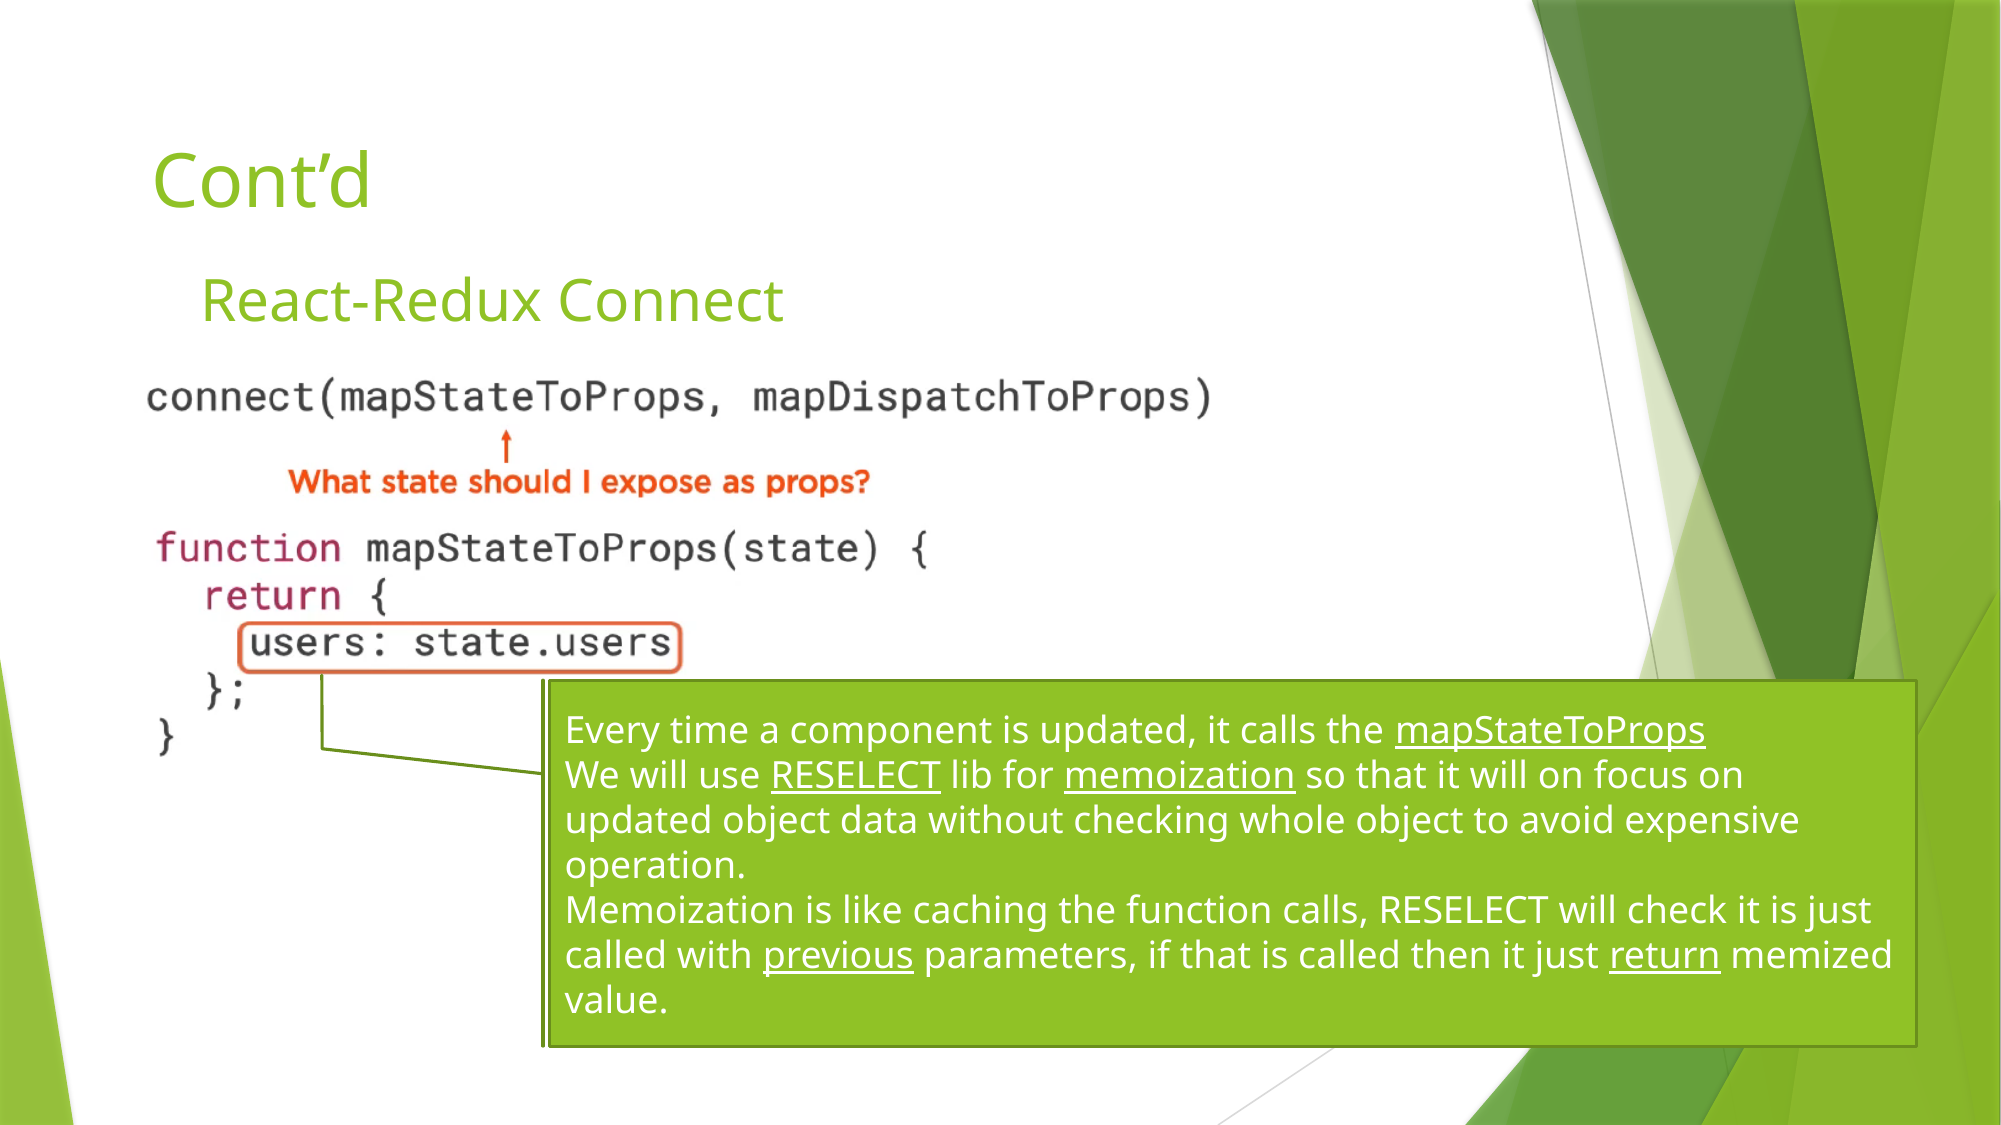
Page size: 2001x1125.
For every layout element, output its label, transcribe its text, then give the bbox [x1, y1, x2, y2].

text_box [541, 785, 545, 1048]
text_box Every time a component is updated, it calls the mapStateToProps We will use RESELECT lib for memoization so that it will on focus on updated object data without checking whole object to avoid expensive operation. Memoization is like caching the function calls, RESELECT will check it is just called with previous parameters, if that is called then it just return memized value. [548, 679, 1918, 1048]
picture [121, 363, 1233, 777]
text_box Cont’d [136, 125, 1547, 342]
